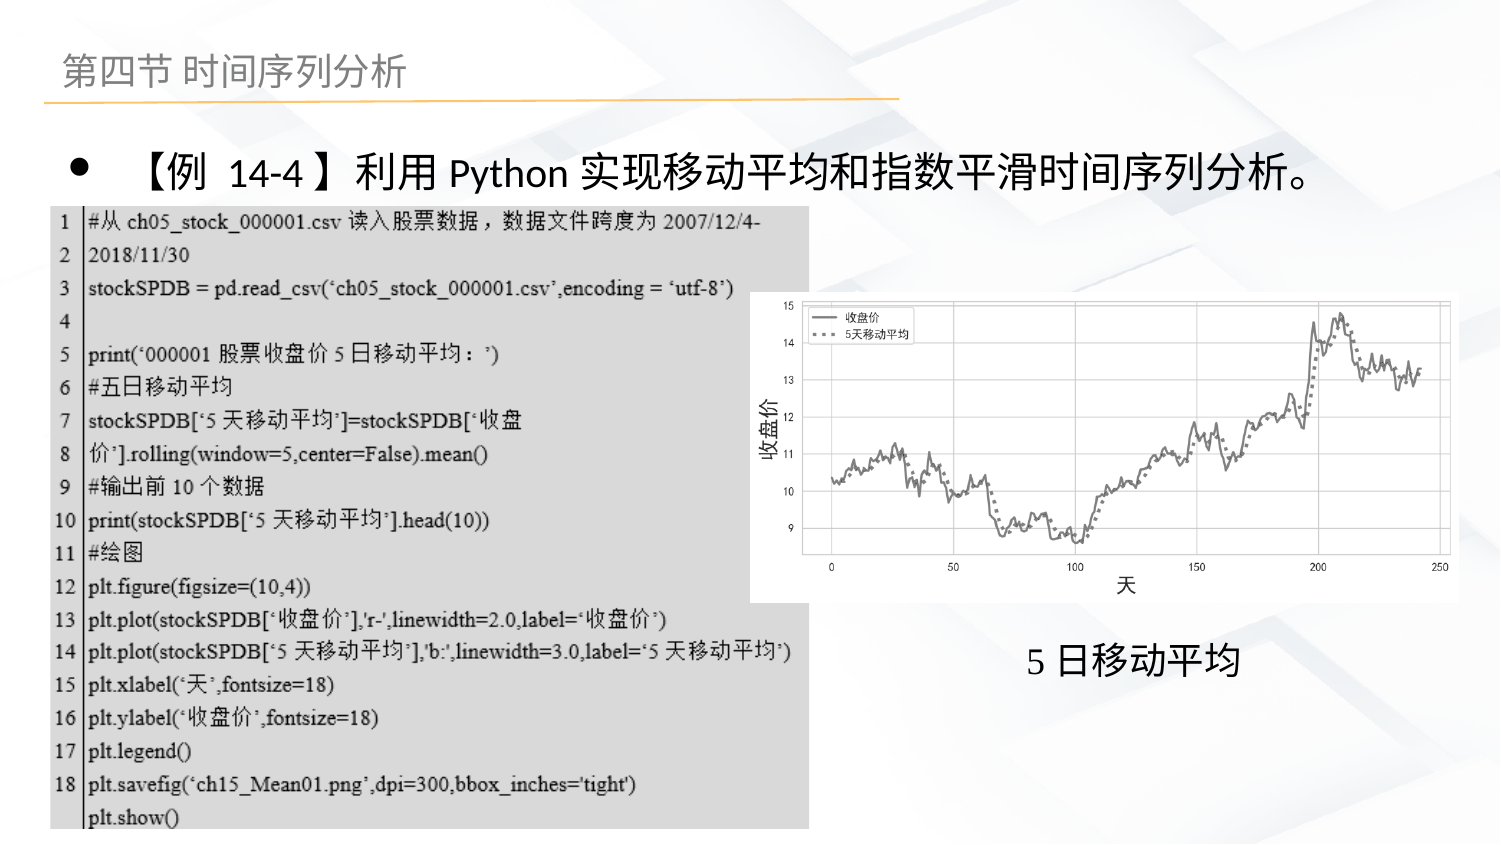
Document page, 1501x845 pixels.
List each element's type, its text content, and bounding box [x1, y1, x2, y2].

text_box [50, 206, 810, 829]
text_box 【例 14-4】利用Python实现移动平均和指数平滑时间序列分析。 [53, 138, 1424, 204]
text_box 5日移动平均 [1011, 629, 1257, 690]
picture [750, 292, 1459, 603]
